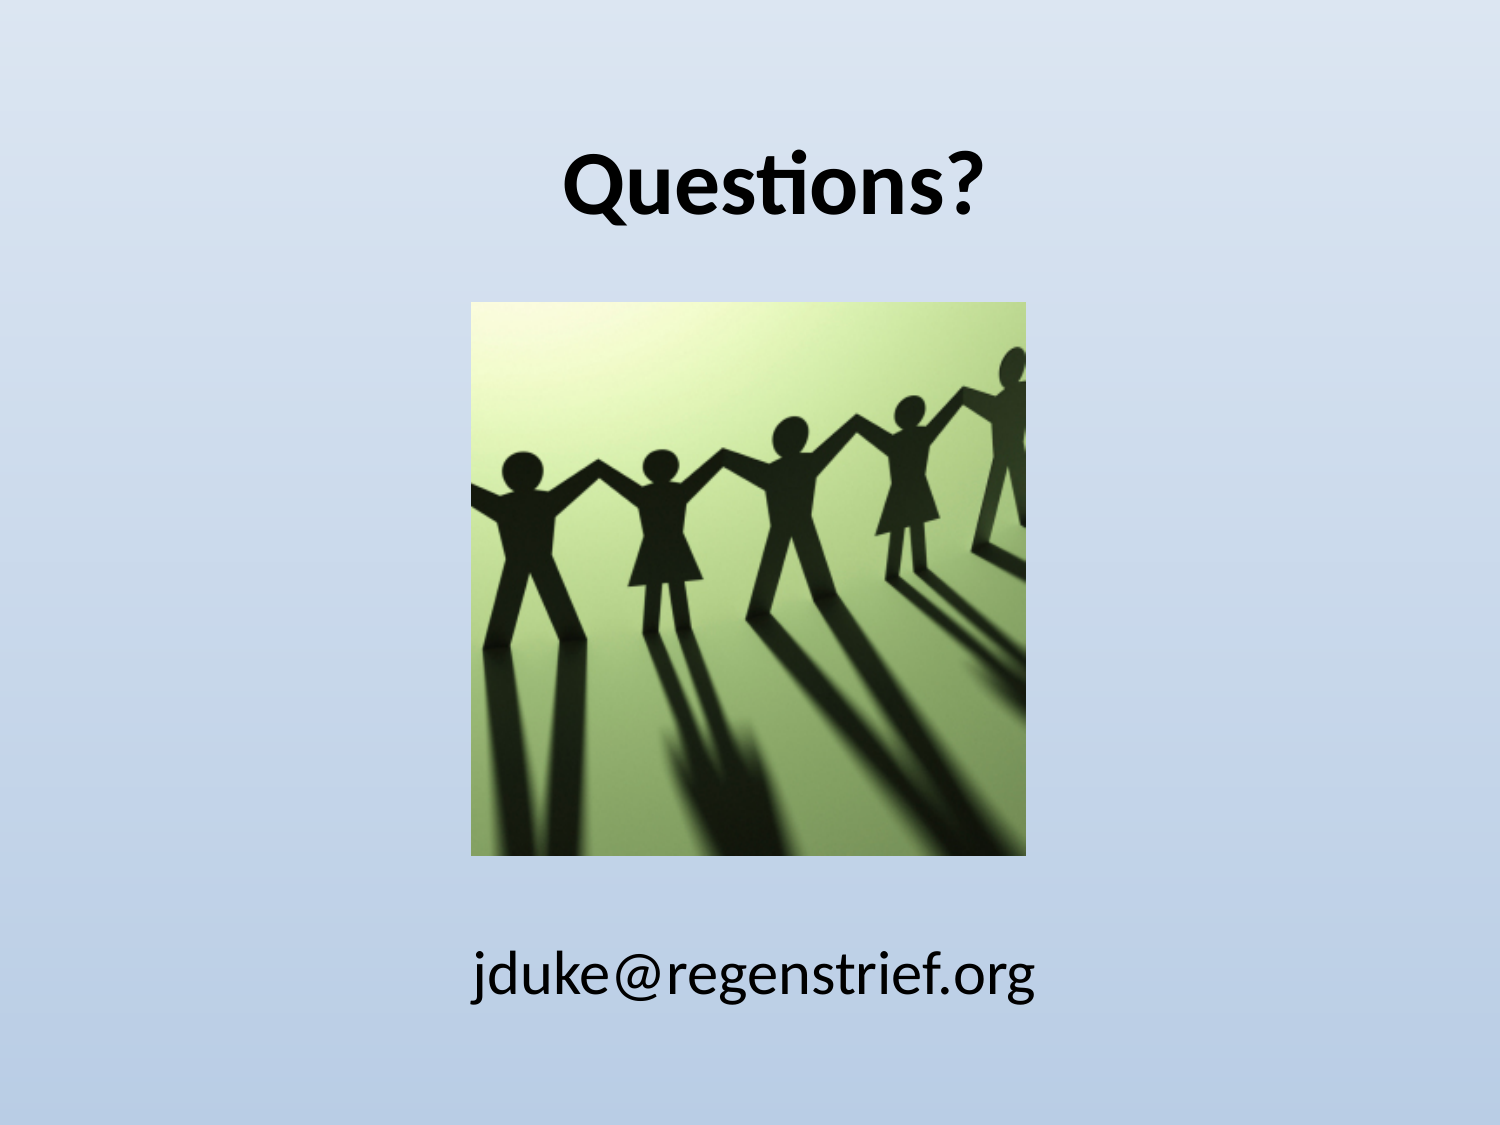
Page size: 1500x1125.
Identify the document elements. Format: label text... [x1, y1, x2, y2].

picture [471, 302, 1026, 856]
title Questions? [99, 84, 1450, 272]
text_box jduke@regenstrief.org [457, 924, 1052, 1014]
